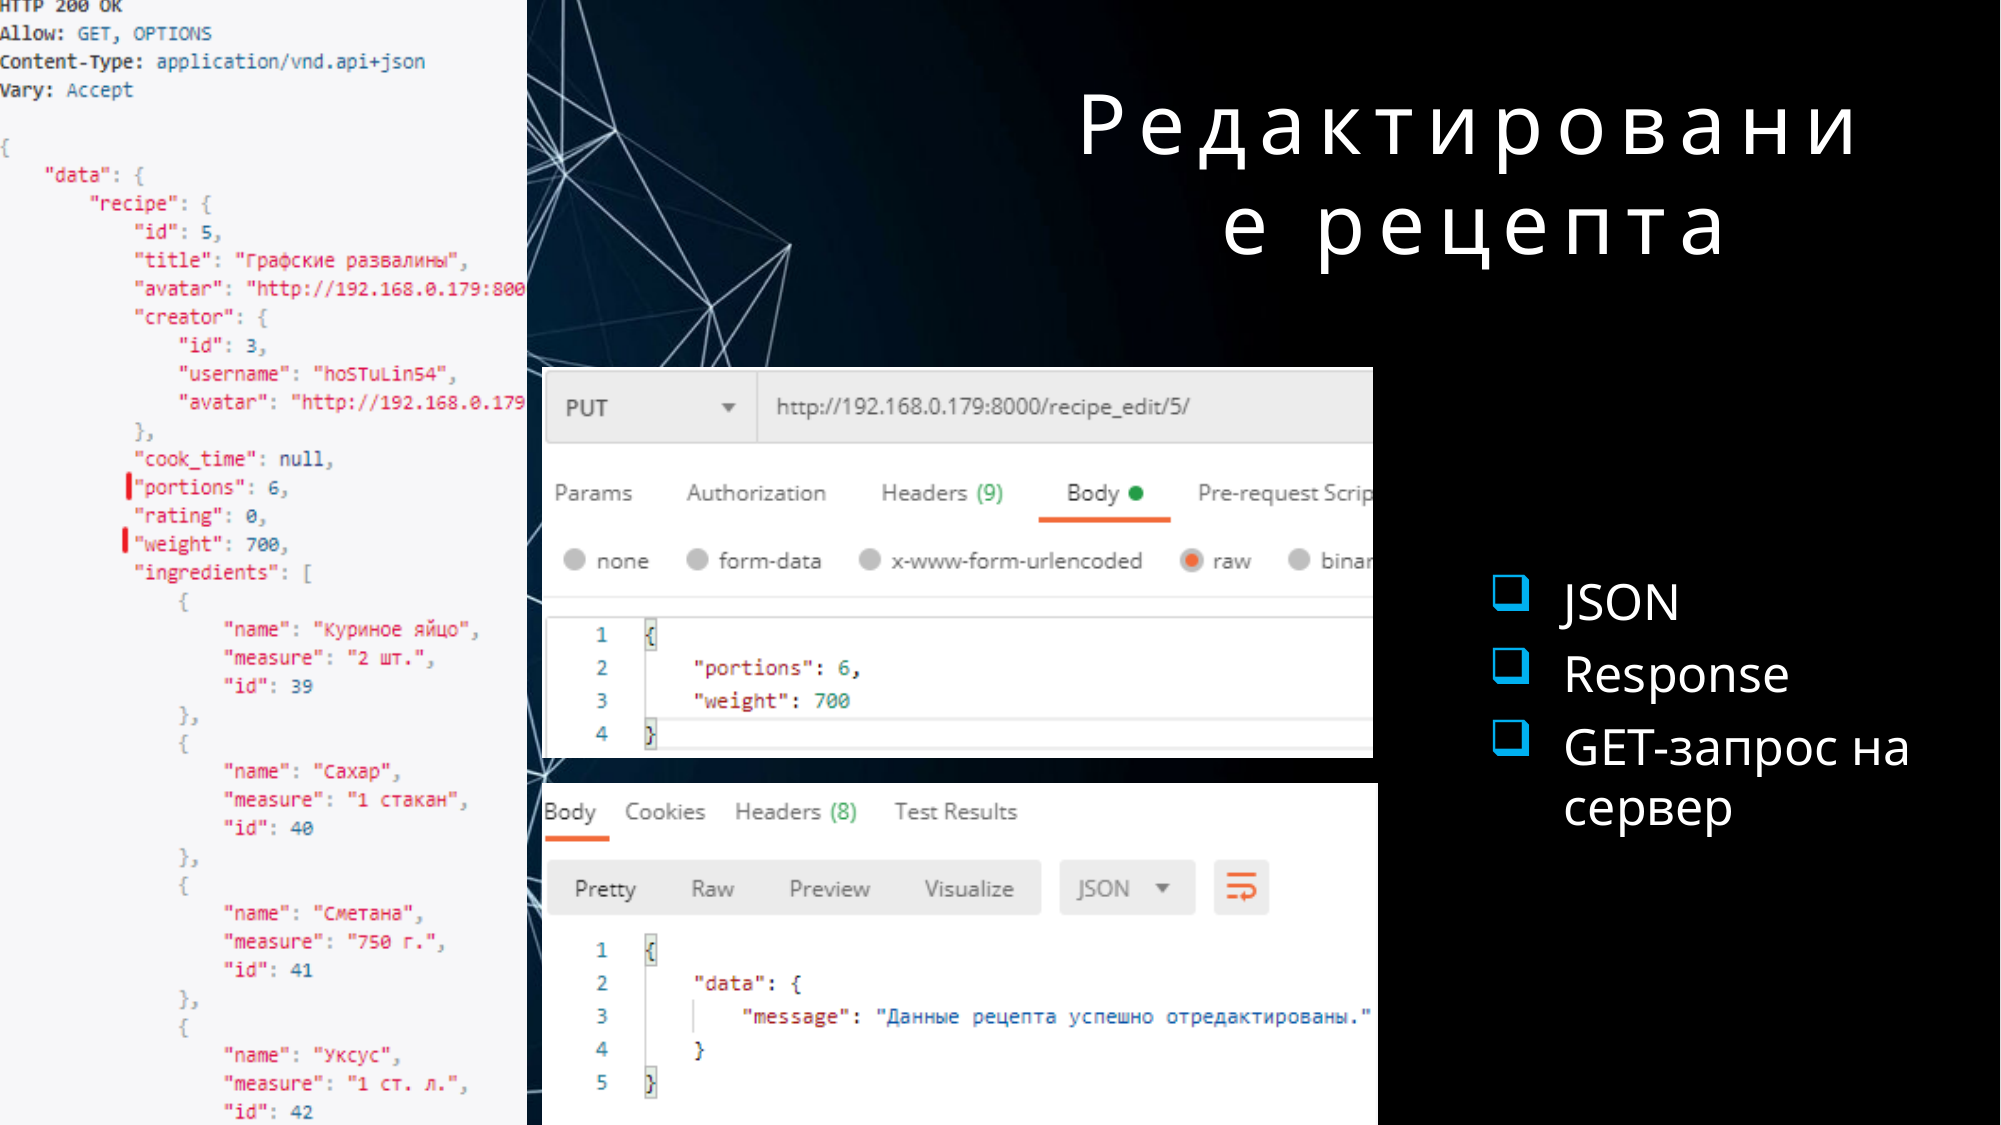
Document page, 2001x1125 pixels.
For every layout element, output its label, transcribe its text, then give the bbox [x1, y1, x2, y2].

text_box Редактирование рецепта [1043, 63, 1905, 278]
text_box JSON Response GET-запрос на сервер [1473, 562, 2000, 827]
picture [0, 0, 2001, 1125]
